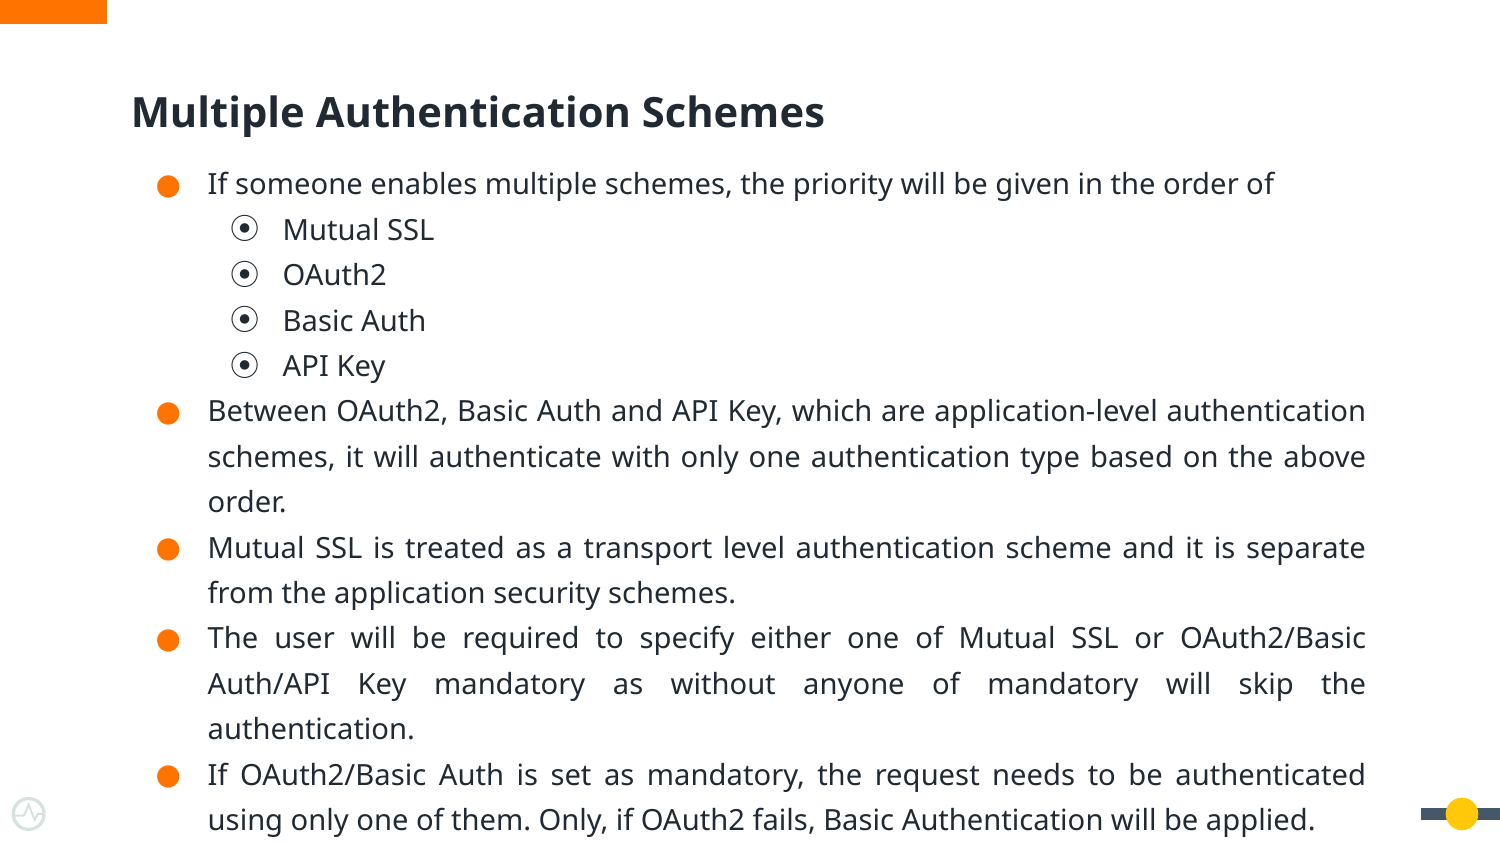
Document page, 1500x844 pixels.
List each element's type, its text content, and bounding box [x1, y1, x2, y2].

title Multiple Authentication Schemes [115, 74, 1393, 147]
list If someone enables multiple schemes, the priority will be given in the order of Mutual SSL OAuth2 Basic Auth API Key Between OAuth2, Basic Auth and API Key, which are application-level authentication schemes, it will authenticate with only one authentication type based on the above order. Mutual SSL is treated as a transport level authentication scheme and it is separate from the application security schemes. The user will be required to specify either one of Mutual SSL or OAuth2/Basic Auth/API Key mandatory as without anyone of mandatory will skip the authentication. If OAuth2/Basic Auth is set as mandatory, the request needs to be authenticated using only one of them. Only, if OAuth2 fails, Basic Authentication will be applied. Multiple Authentication Schemes [117, 147, 1383, 702]
